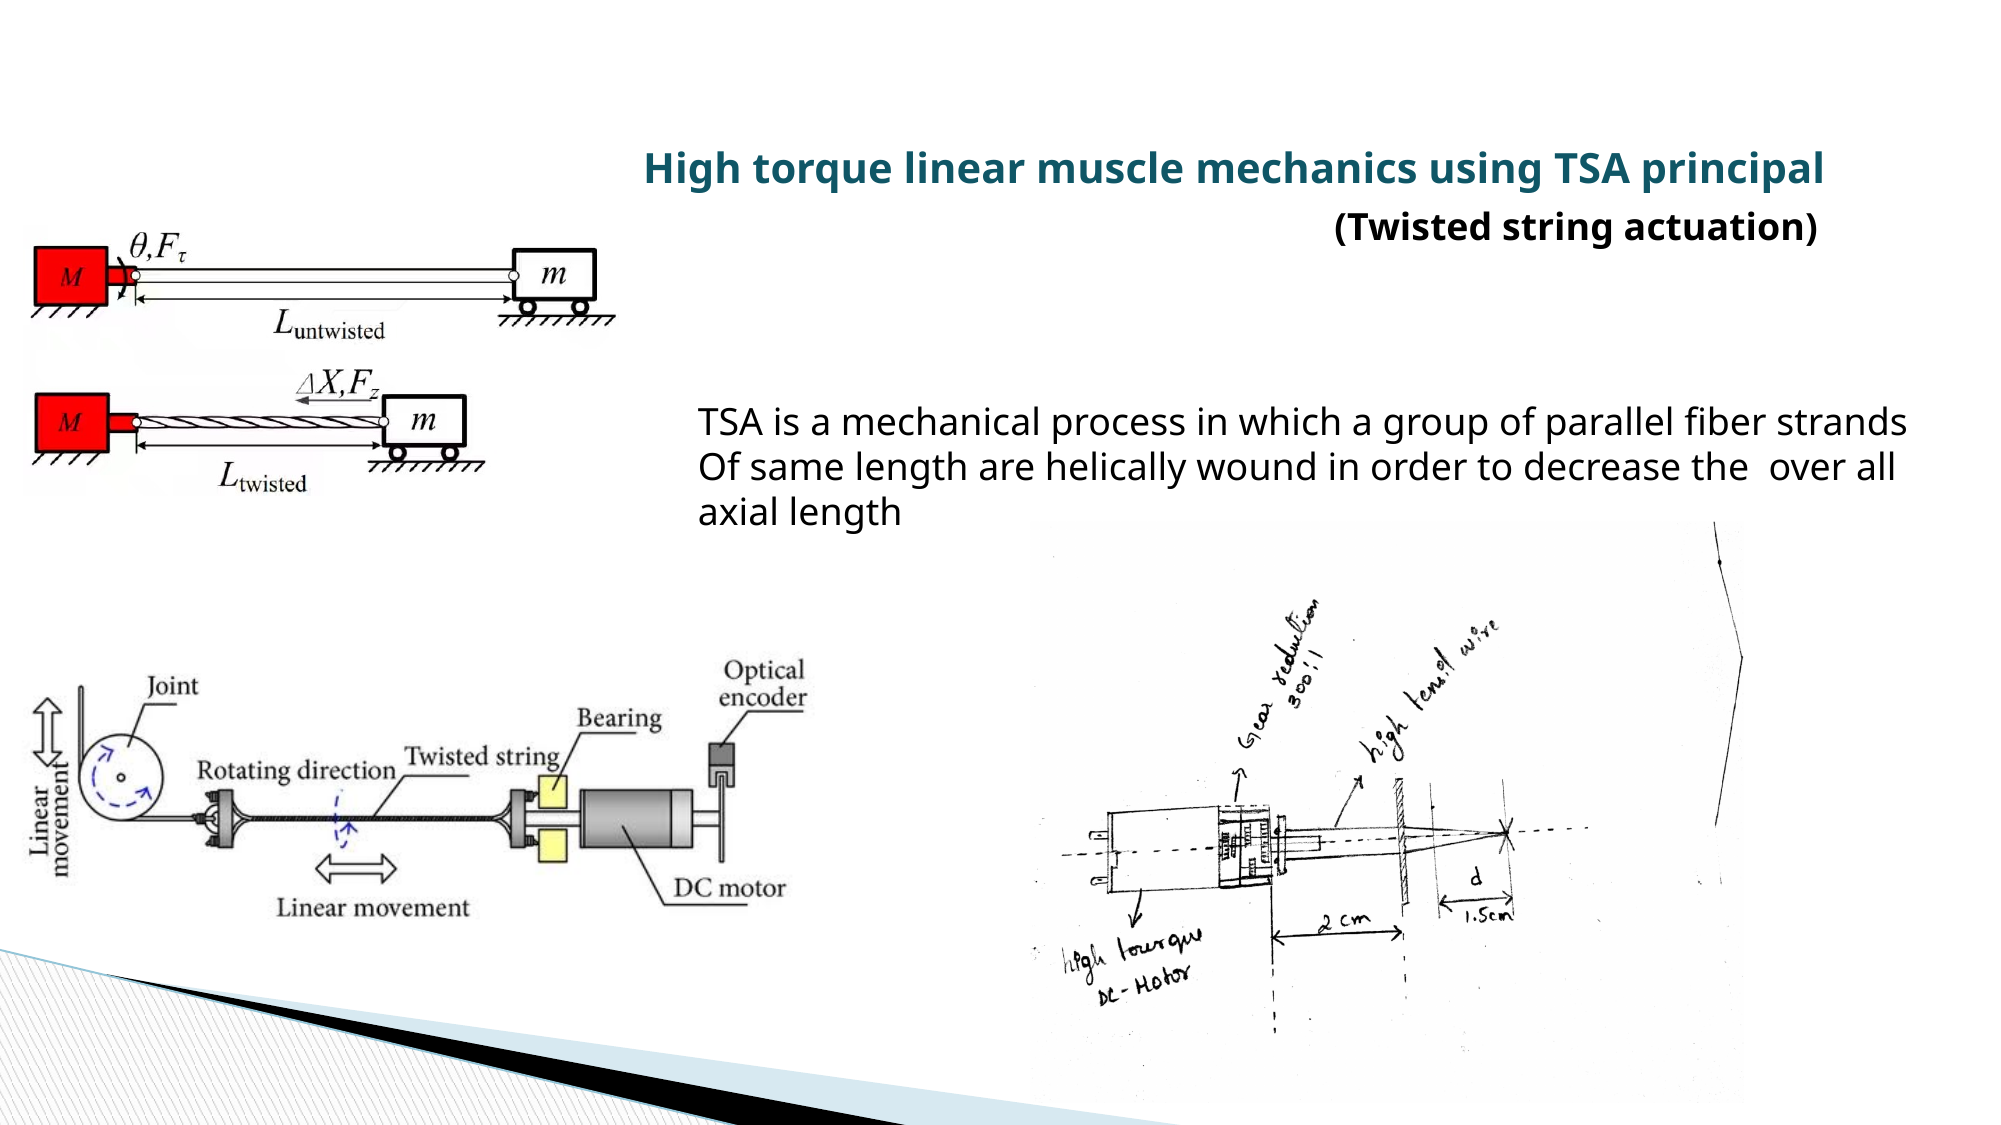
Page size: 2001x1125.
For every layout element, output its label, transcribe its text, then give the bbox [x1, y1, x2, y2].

picture [1031, 455, 1744, 1125]
text_box (Twisted string actuation) [1319, 195, 1897, 256]
picture [0, 629, 837, 947]
picture [23, 225, 619, 496]
text_box High torque linear muscle mechanics using TSA principal [618, 134, 1883, 201]
text_box TSA is a mechanical process in which a group of parallel fiber strands Of same length are helically wound in order to decrease the over all axial length [682, 390, 2000, 542]
